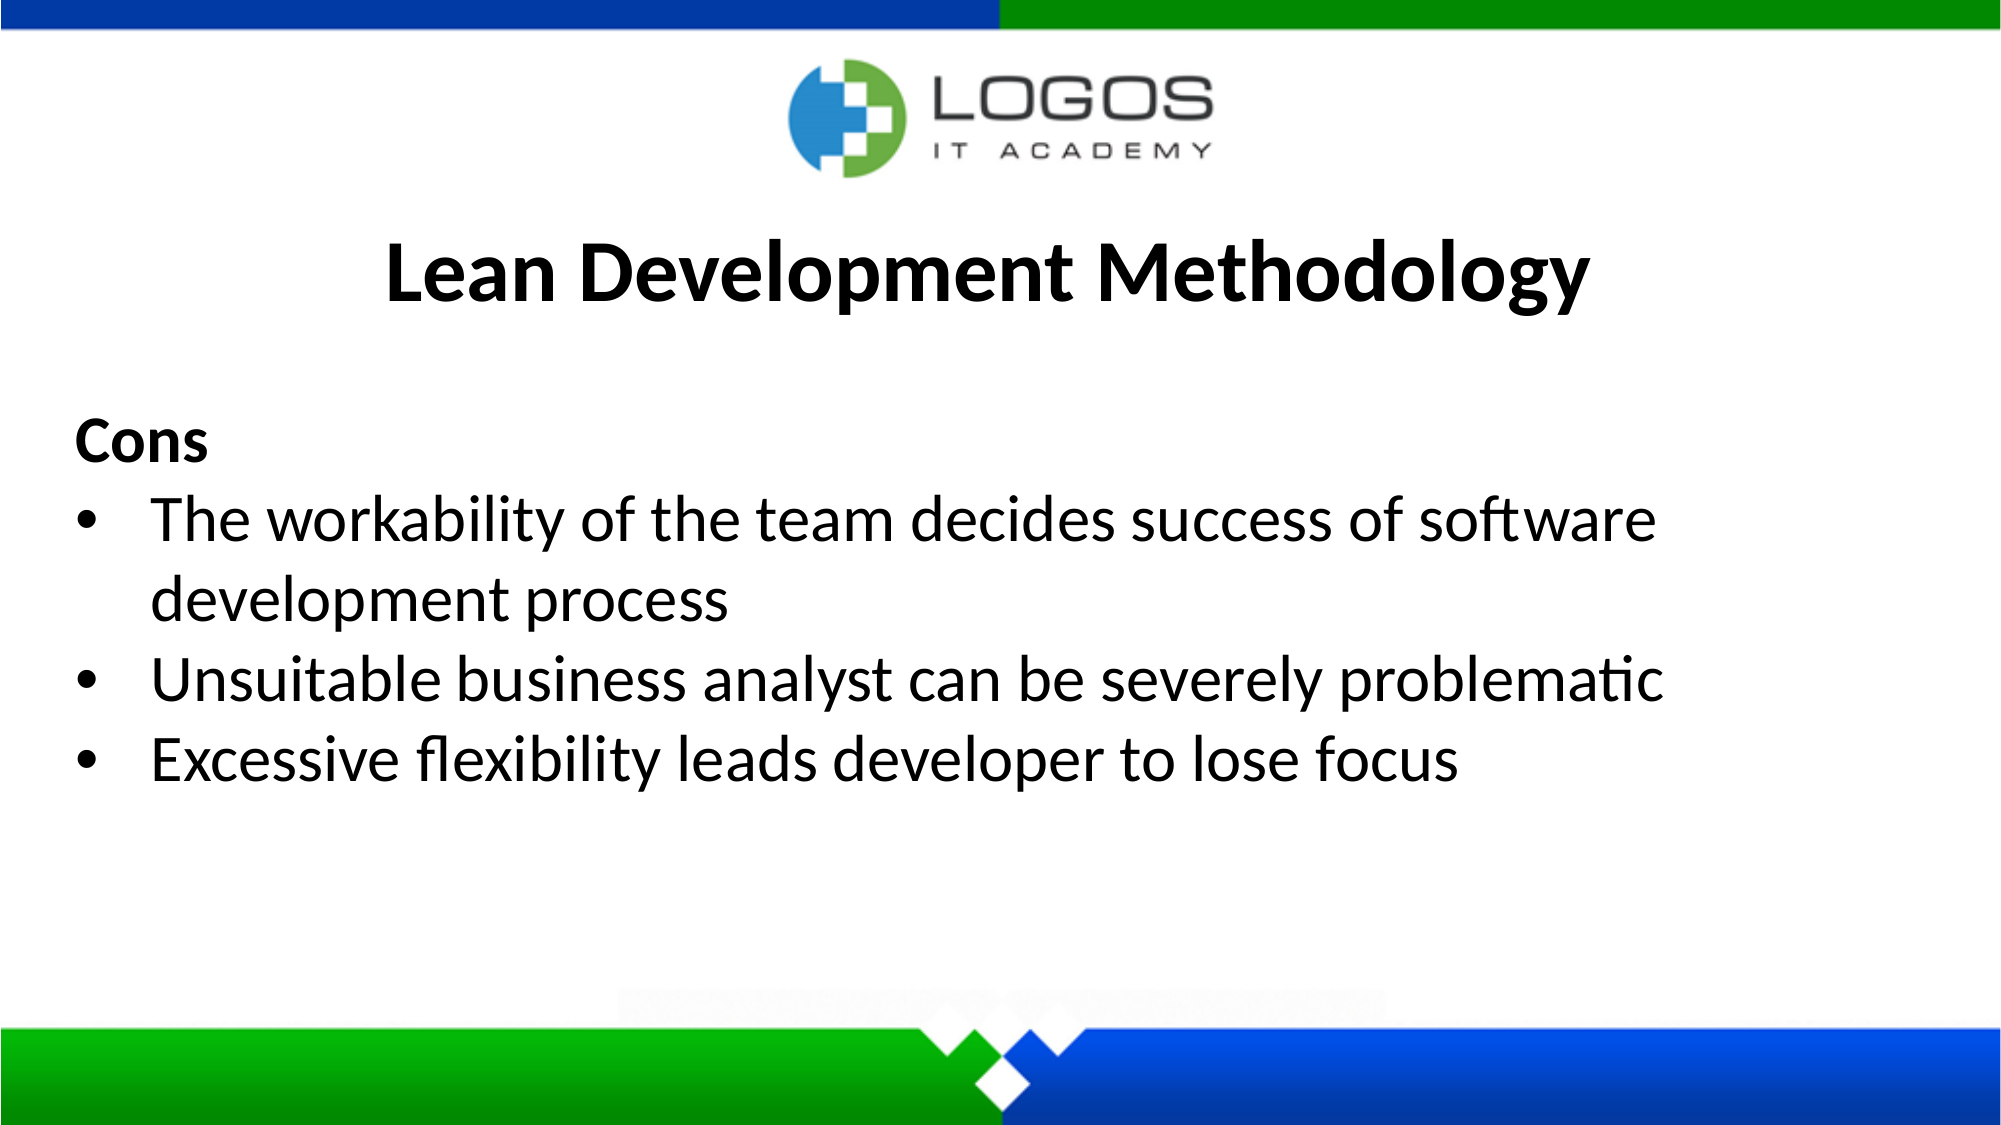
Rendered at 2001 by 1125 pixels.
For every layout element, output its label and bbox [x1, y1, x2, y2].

text_box [0, 0, 2000, 1125]
